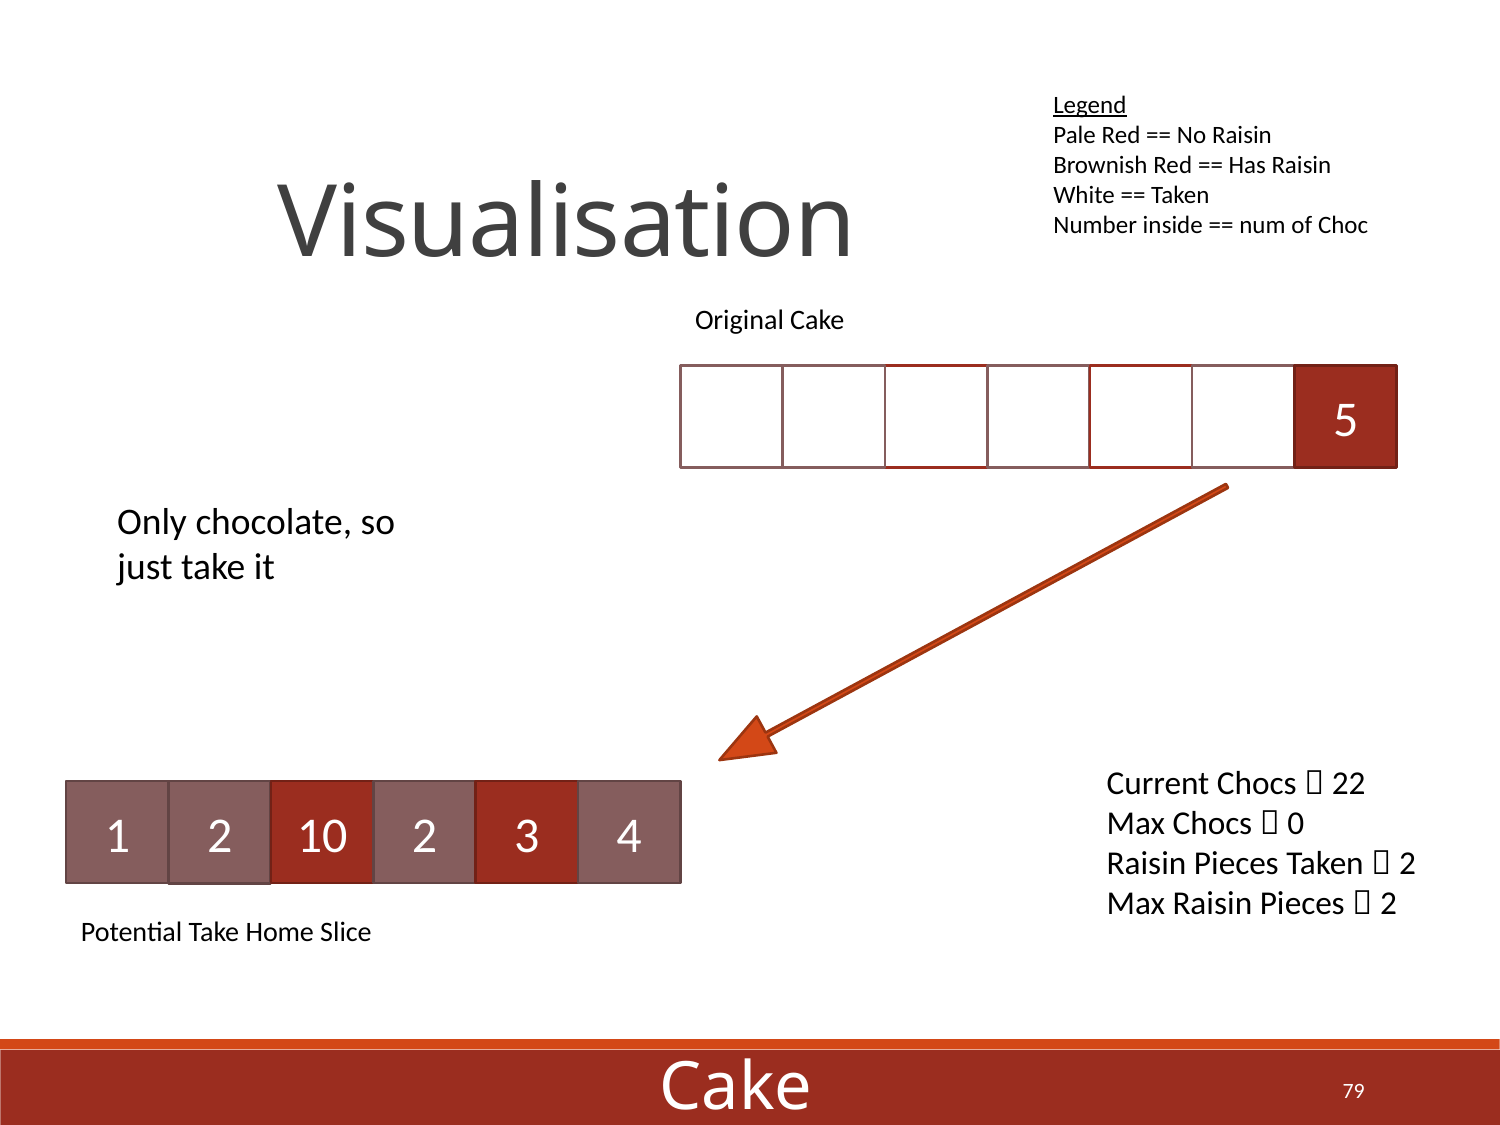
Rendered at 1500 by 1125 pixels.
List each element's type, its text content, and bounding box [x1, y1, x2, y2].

text_box [1089, 364, 1191, 469]
text_box [718, 482, 1230, 762]
text_box Original Cake [680, 294, 984, 343]
text_box 2 [167, 780, 272, 885]
text_box Legend Pale Red == No Raisin Brownish Red == Has Raisin White == Taken Number inside == num of Choc [1038, 81, 1482, 246]
text_box 5 [1293, 364, 1398, 469]
text_box [784, 364, 886, 469]
text_box [679, 364, 784, 469]
text_box 10 [270, 780, 372, 884]
text_box Only chocolate, so just take it [102, 489, 416, 595]
text_box 2 [372, 780, 474, 884]
text_box 4 [577, 780, 682, 884]
text_box Current Chocs  22 Max Chocs  0 Raisin Pieces Taken  2 Max Raisin Pieces  2 [1091, 753, 1472, 929]
text_box [1191, 364, 1293, 469]
text_box Potential Take Home Slice [66, 905, 409, 955]
text_box [986, 364, 1089, 469]
slide_number 79 [1218, 1059, 1380, 1120]
text_box [886, 364, 986, 469]
title Visualisation [262, 47, 1500, 285]
text_box 3 [474, 780, 577, 884]
text_box Cake [417, 1035, 1055, 1125]
text_box 1 [65, 780, 167, 884]
